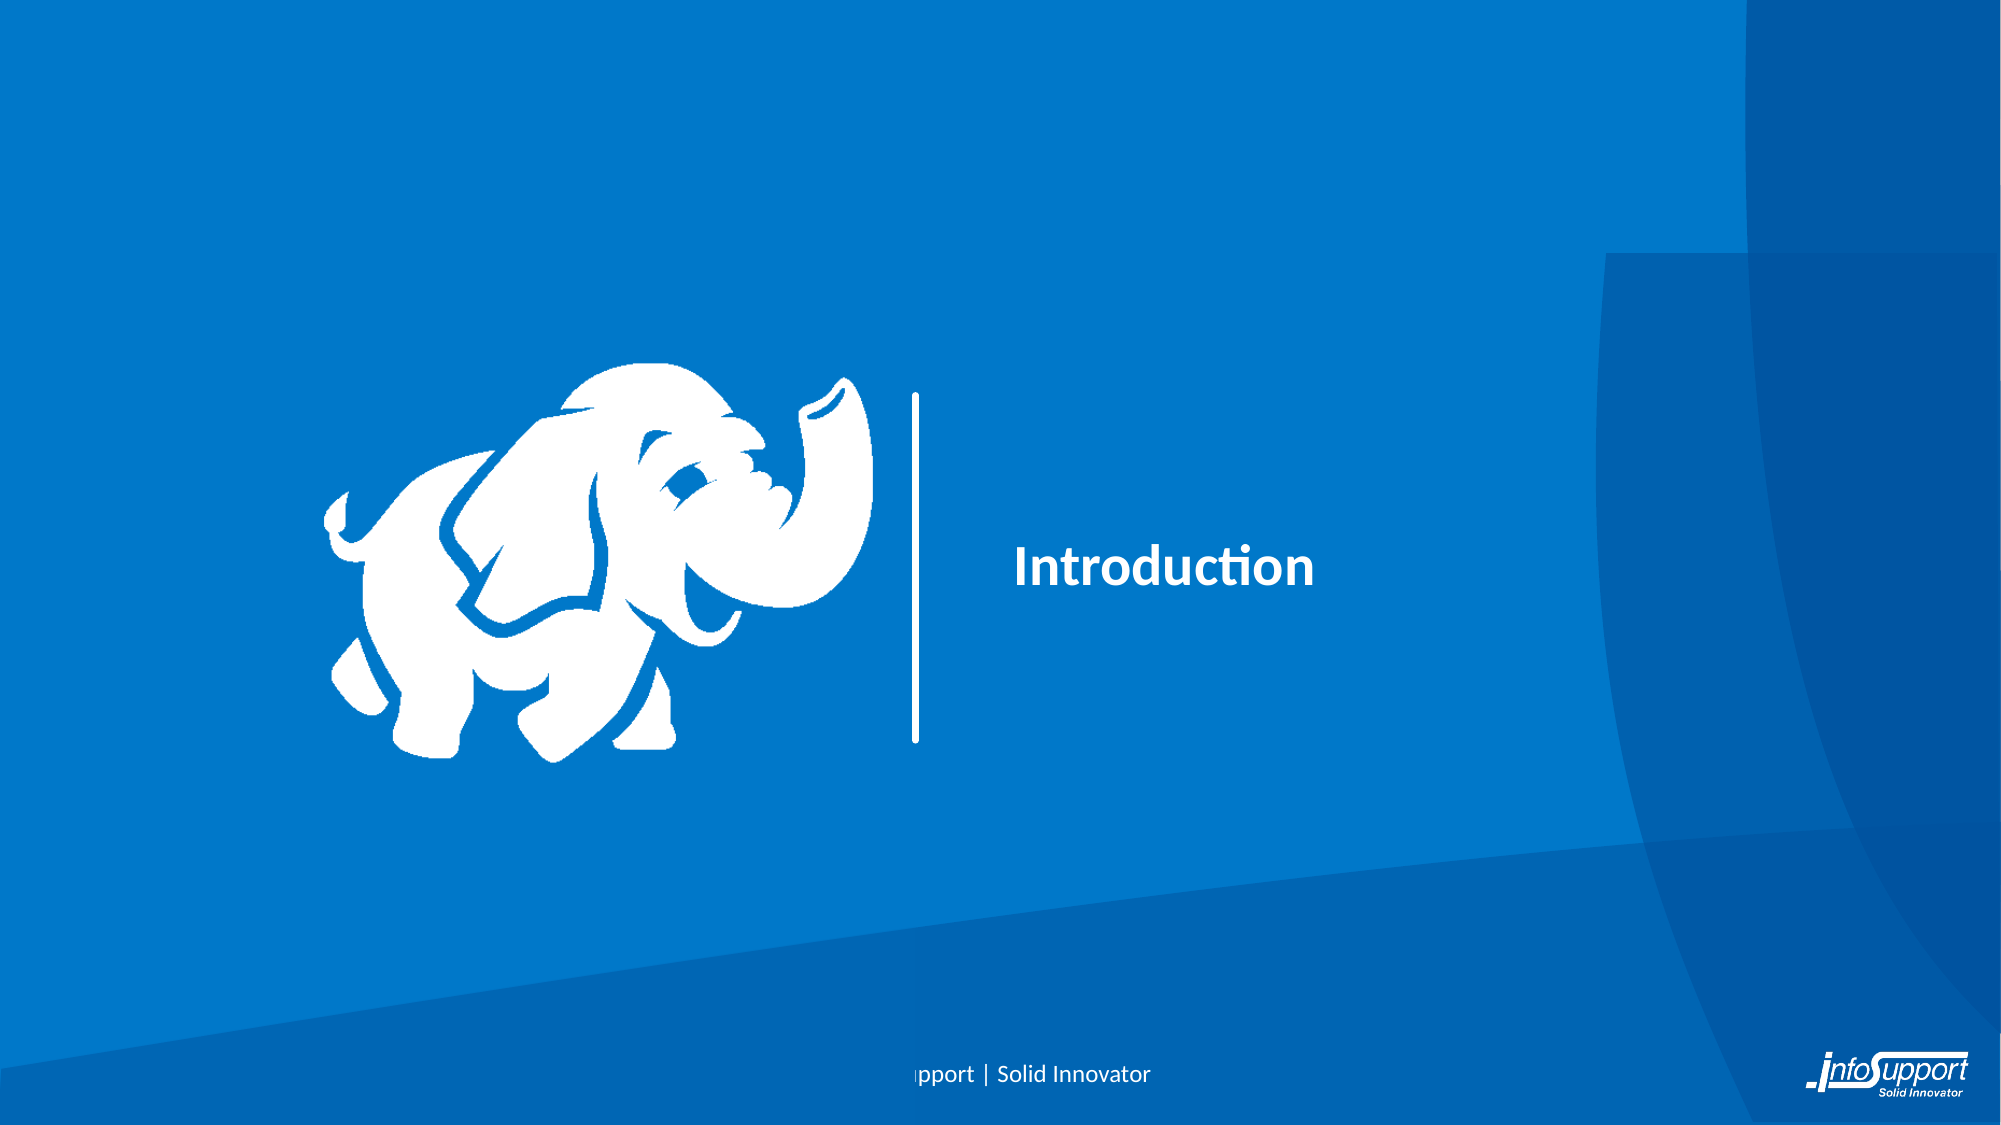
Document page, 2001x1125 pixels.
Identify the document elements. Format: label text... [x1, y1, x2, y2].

picture [0, 143, 916, 1125]
text_box Introduction [999, 519, 2000, 605]
footer Info Support | Solid Innovator [916, 1042, 1338, 1103]
